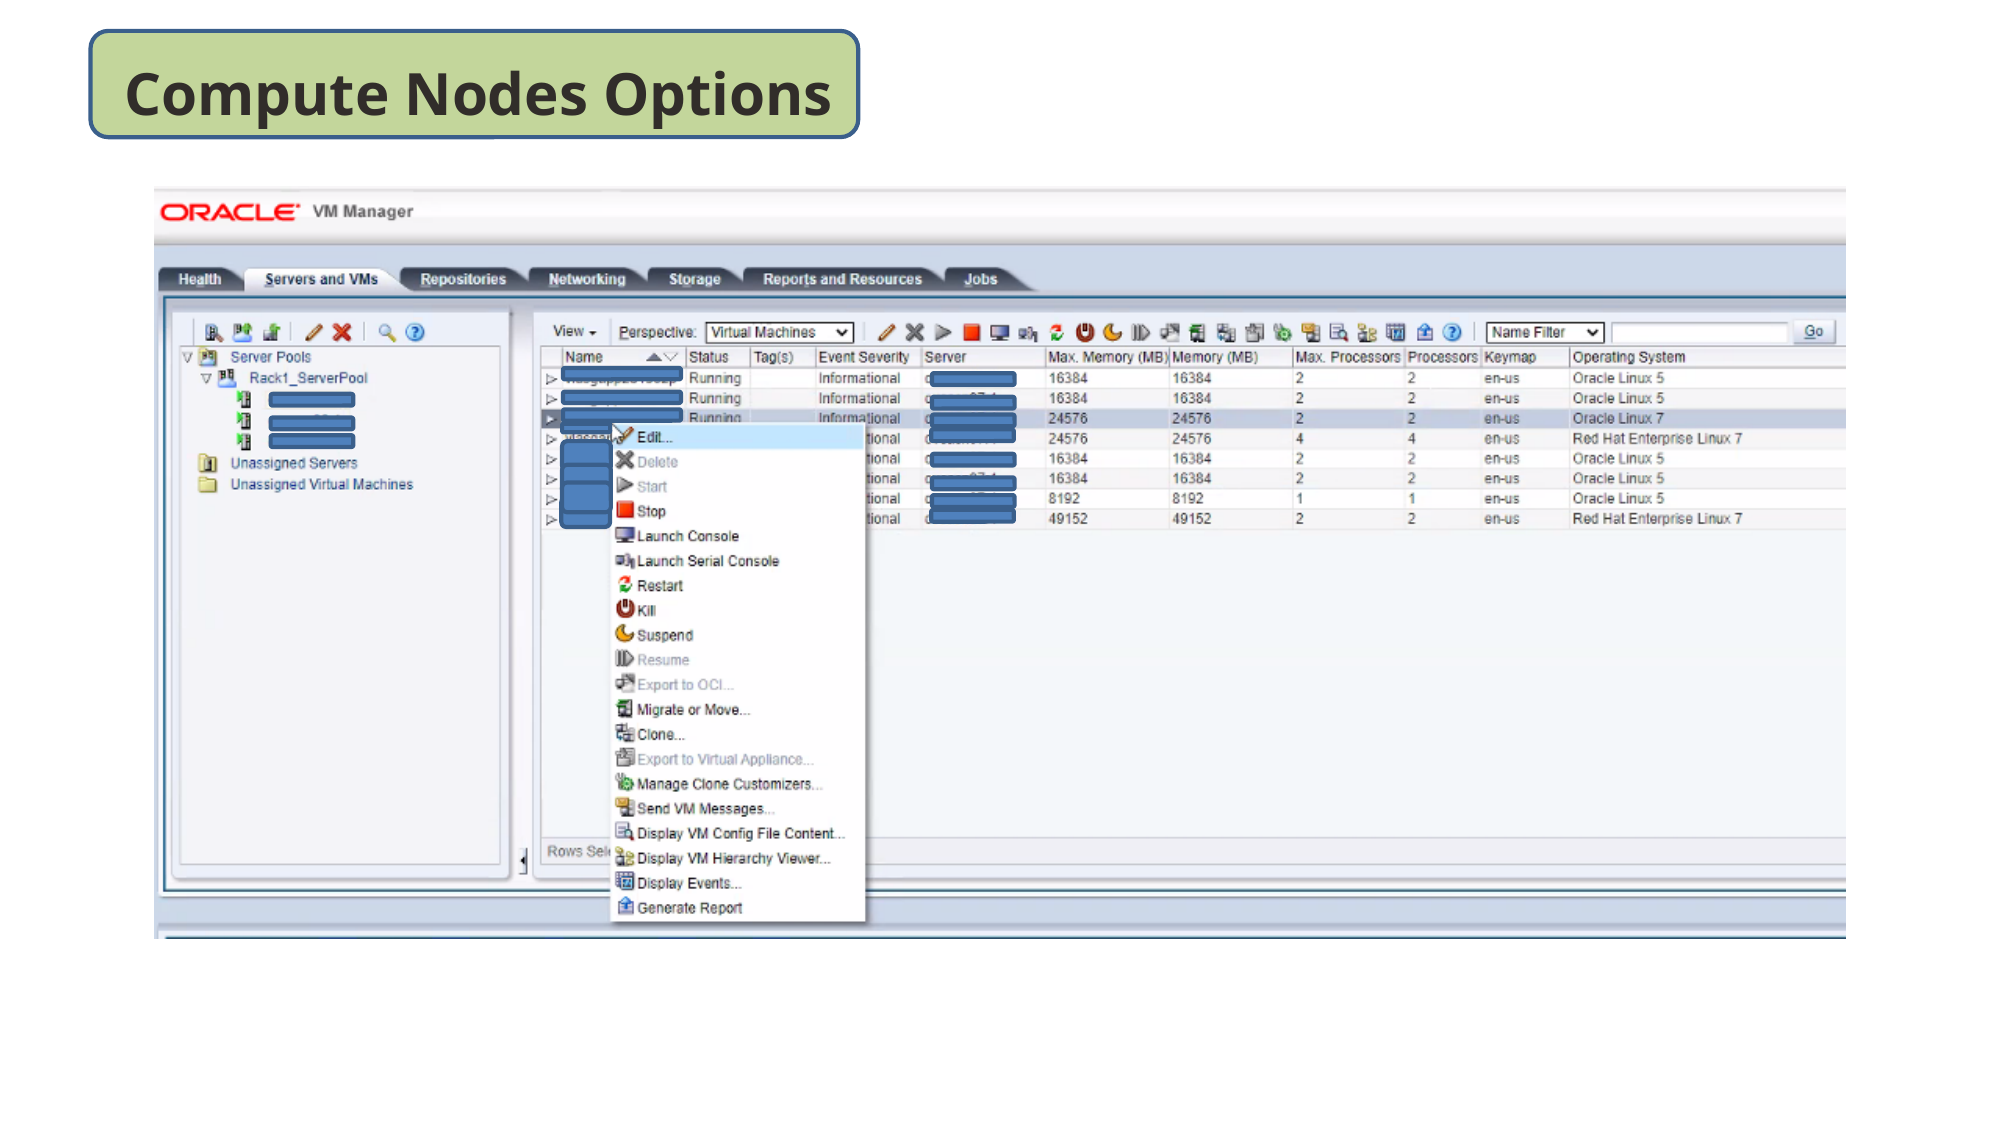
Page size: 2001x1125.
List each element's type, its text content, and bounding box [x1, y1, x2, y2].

picture [154, 186, 1846, 939]
text_box [88, 28, 861, 140]
text_box Compute Nodes Options [124, 50, 1365, 127]
